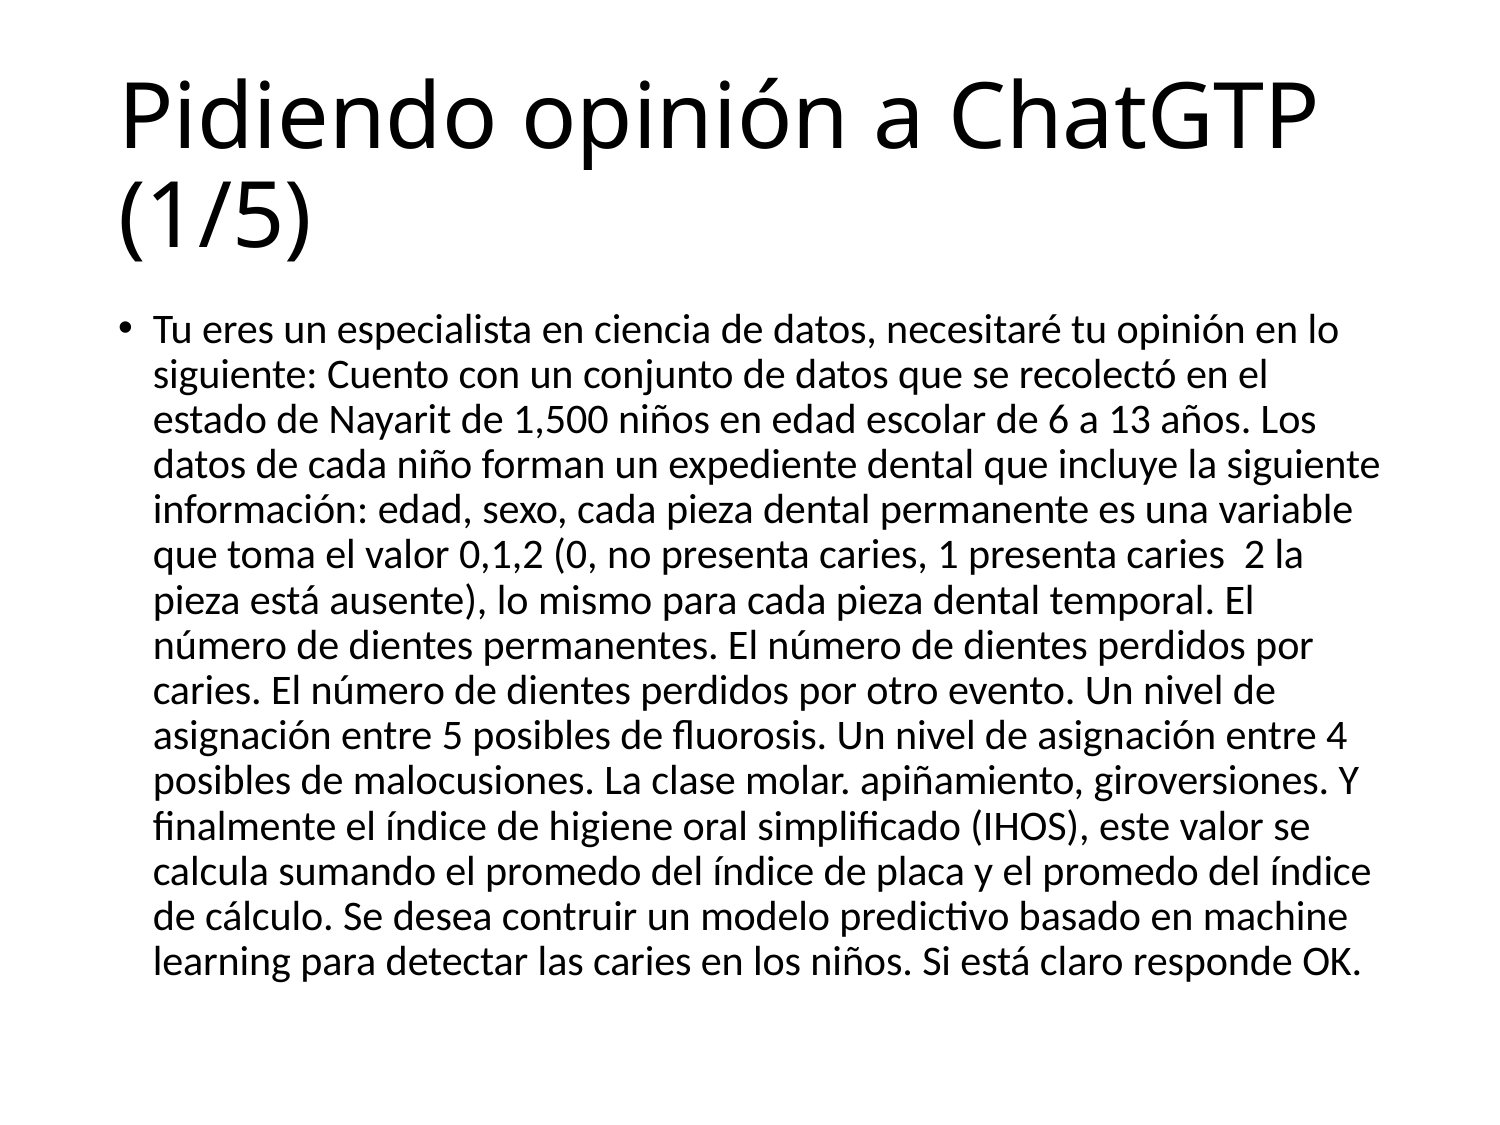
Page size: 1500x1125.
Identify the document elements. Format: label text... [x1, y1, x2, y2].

title Pidiendo opinión a ChatGTP (1/5) [103, 59, 1397, 278]
list Tu eres un especialista en ciencia de datos, necesitaré tu opinión en lo siguiente: Cuento con un conjunto de datos que se recolectó en el estado de Nayarit de 1,500 niños en edad escolar de 6 a 13 años. Los datos de cada niño forman un expediente dental que incluye la siguiente información: edad, sexo, cada pieza dental permanente es una variable que toma el valor 0,1,2 (0, no presenta caries, 1 presenta caries 2 la pieza está ausente), lo mismo para cada pieza dental temporal. El número de dientes permanentes. El número de dientes perdidos por caries. El número de dientes perdidos por otro evento. Un nivel de asignación entre 5 posibles de fluorosis. Un nivel de asignación entre 4 posibles de malocusiones. La clase molar. apiñamiento, giroversiones. Y finalmente el índice de higiene oral simplificado (IHOS), este valor se calcula sumando el promedo del índice de placa y el promedo del índice de cálculo. Se desea contruir un modelo predictivo basado en machine learning para detectar las caries en los niños. Si está claro responde OK. [103, 299, 1397, 1014]
